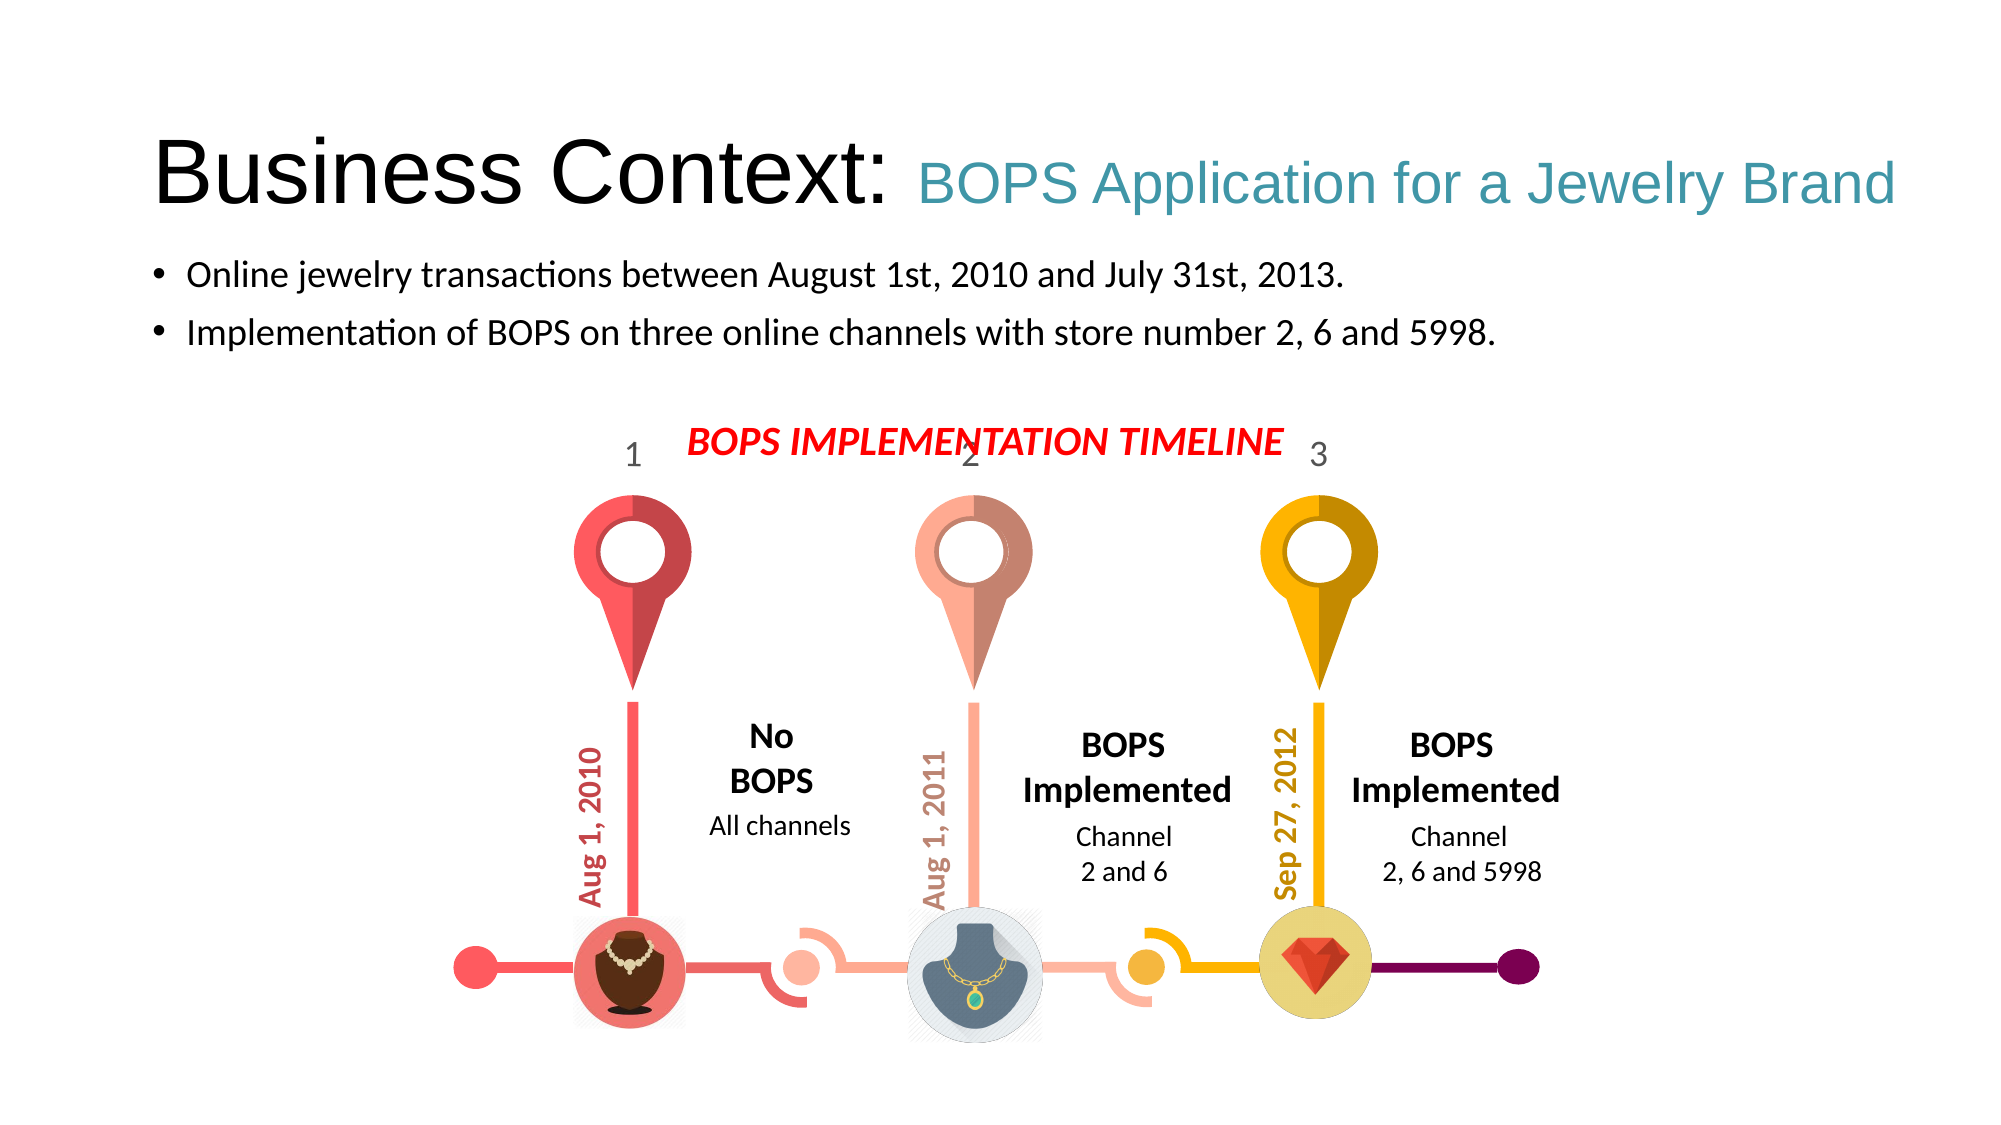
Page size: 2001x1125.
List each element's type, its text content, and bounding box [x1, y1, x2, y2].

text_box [453, 406, 1582, 1029]
title Business Context: BOPS Application for a Jewelry Brand [137, 72, 1924, 276]
list Online jewelry transactions between August 1st, 2010 and July 31st, 2013. Implementation of BOPS on three online channels with store number 2, 6 and 5998. [137, 246, 1732, 364]
picture [907, 907, 1043, 1043]
